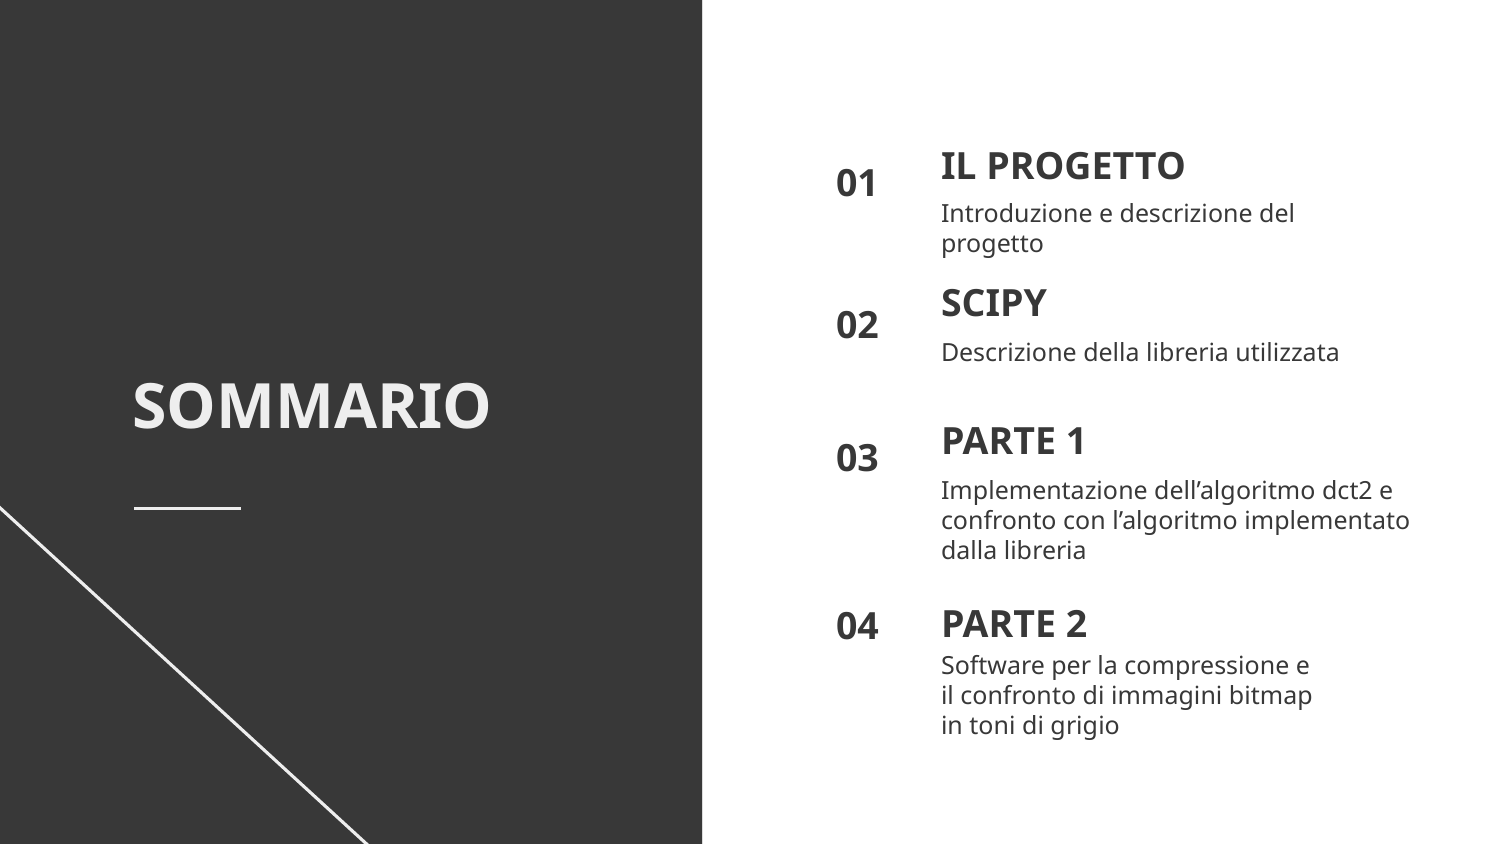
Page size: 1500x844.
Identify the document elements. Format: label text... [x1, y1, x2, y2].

title 04 [781, 601, 895, 649]
title PARTE 1 [926, 412, 1450, 467]
title IL PROGETTO [926, 137, 1450, 191]
subtitle Implementazione dell’algoritmo dct2 e confronto con l’algoritmo implementato dalla libreria [926, 459, 1434, 499]
subtitle Software per la compressione e il confronto di immagini bitmap in toni di grigio [926, 634, 1329, 674]
title SOMMARIO [116, 360, 678, 448]
subtitle Introduzione e descrizione del progetto [926, 191, 1371, 222]
title 01 [781, 157, 895, 205]
title PARTE 2 [926, 595, 1450, 649]
title 02 [781, 299, 895, 348]
title SCIPY [926, 275, 1450, 329]
subtitle Descrizione della libreria utilizzata [926, 321, 1386, 360]
title 03 [781, 432, 895, 481]
